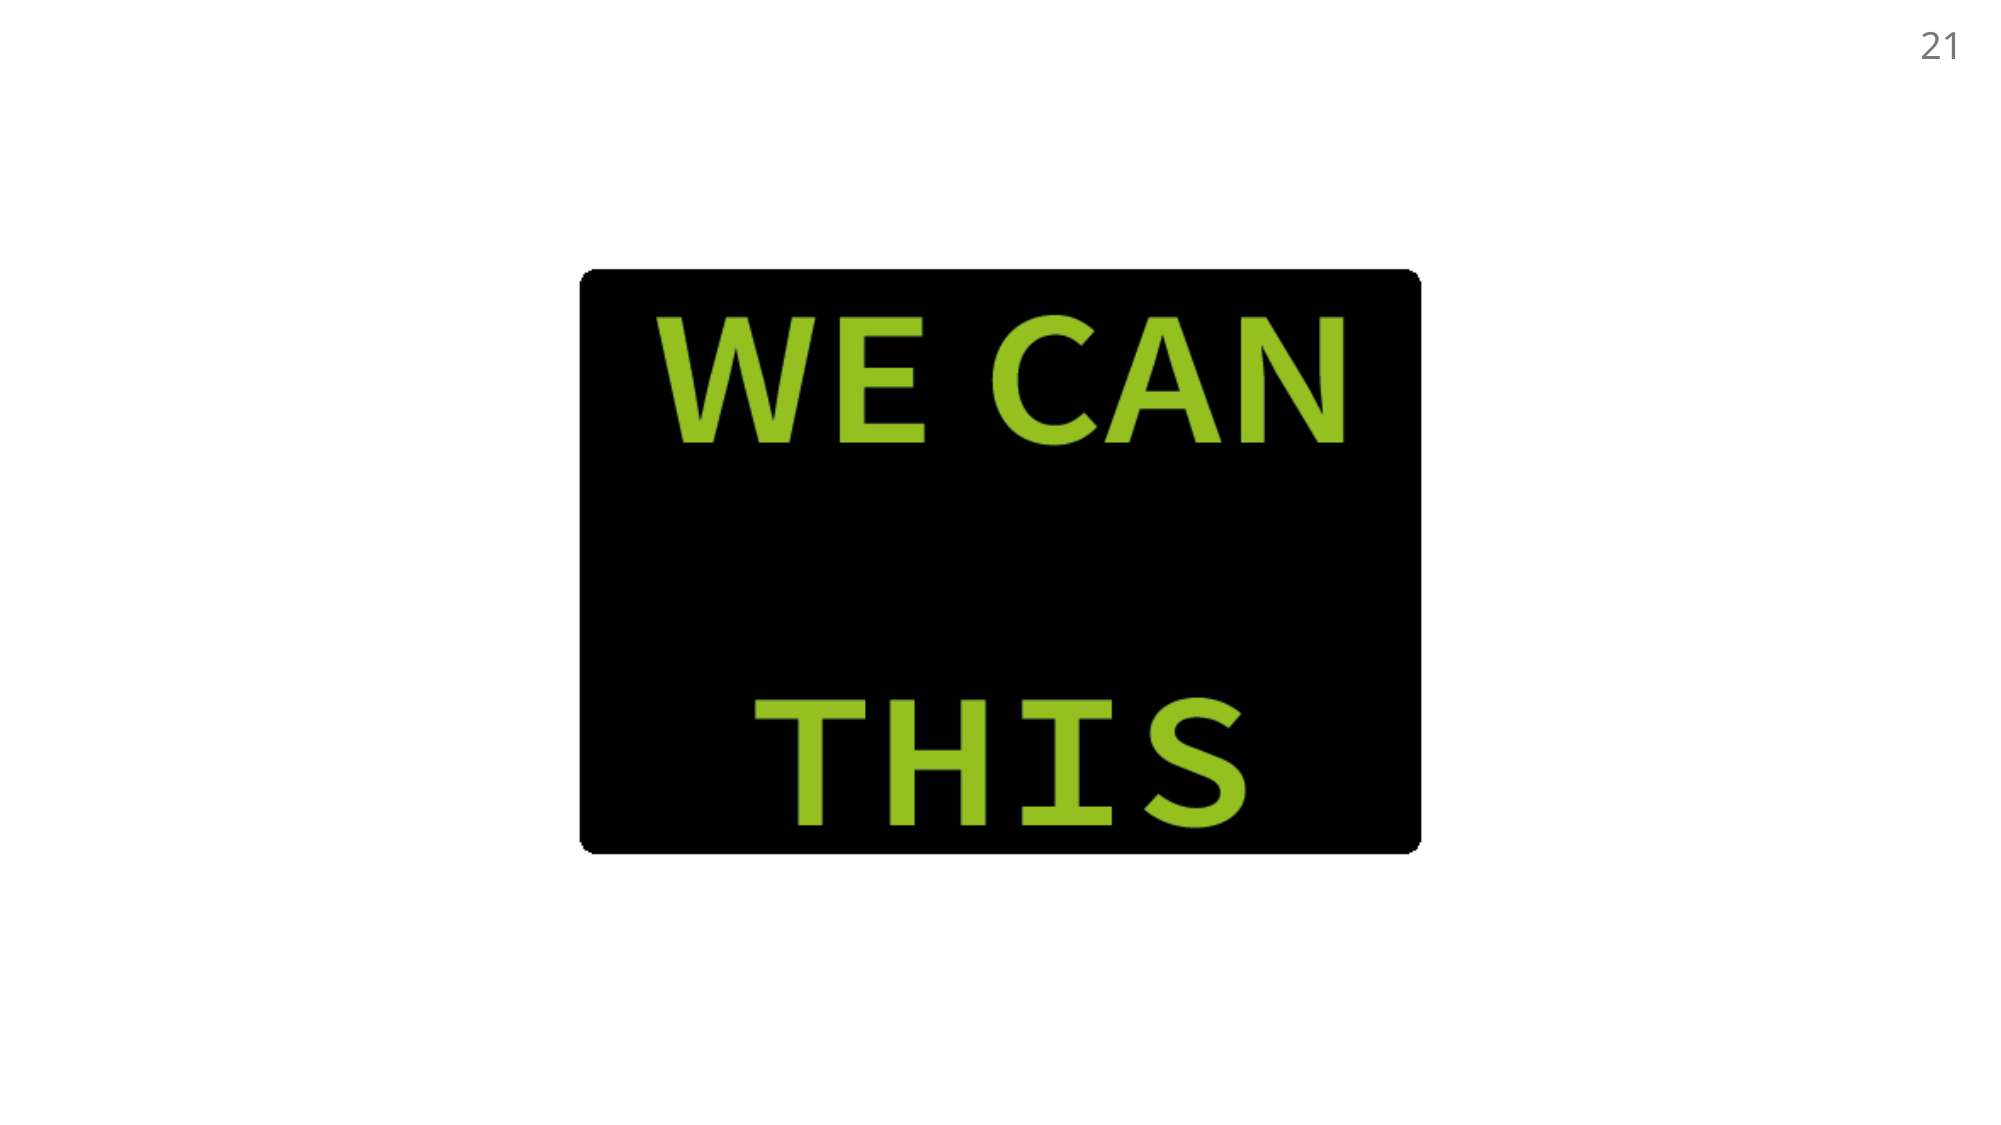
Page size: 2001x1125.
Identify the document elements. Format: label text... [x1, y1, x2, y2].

picture [575, 261, 1425, 863]
slide_number 21 [1885, 17, 1979, 78]
